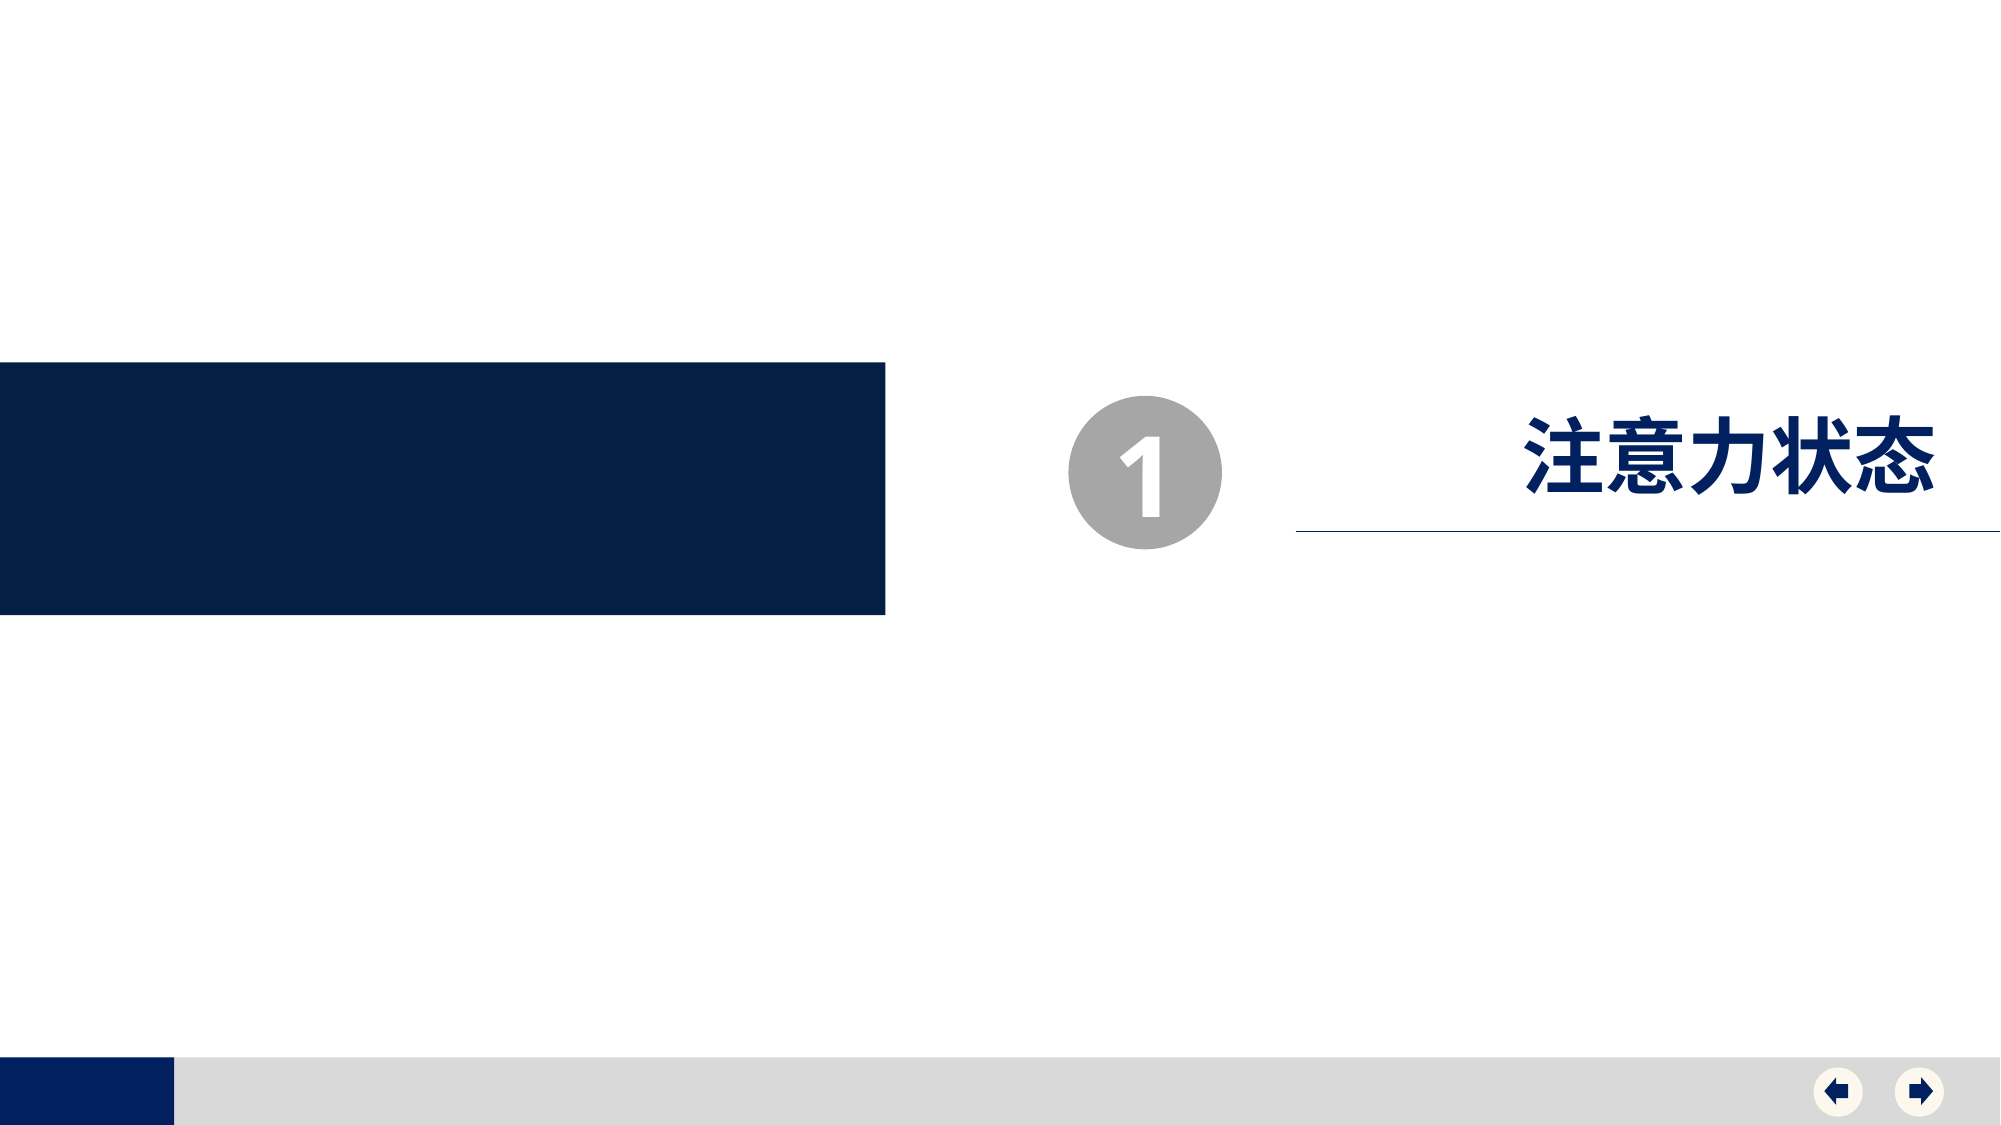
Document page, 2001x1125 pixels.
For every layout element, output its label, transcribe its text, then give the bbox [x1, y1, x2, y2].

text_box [1813, 1067, 1863, 1117]
text_box 1 [1067, 394, 1224, 551]
text_box 注意力状态 [1214, 397, 1952, 512]
text_box [0, 361, 886, 616]
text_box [1894, 1067, 1944, 1117]
